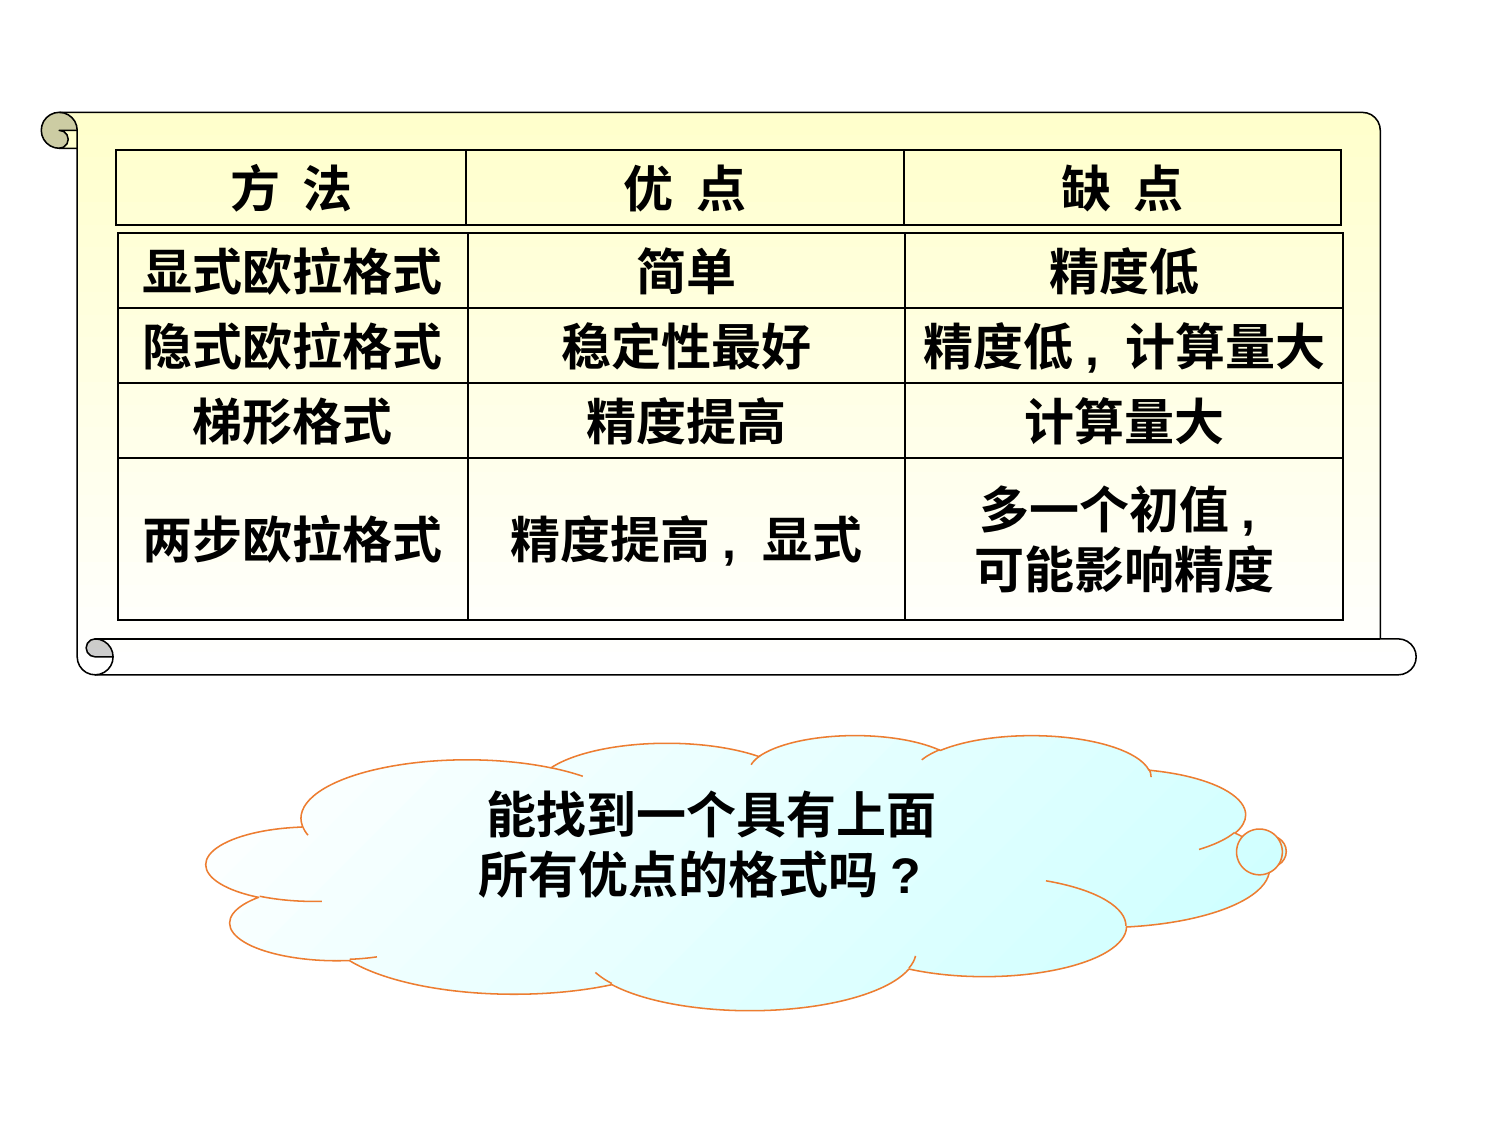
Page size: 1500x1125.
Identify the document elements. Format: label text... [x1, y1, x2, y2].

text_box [117, 232, 468, 621]
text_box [41, 112, 1417, 675]
text_box 能找到一个具有上面 所有优点的格式吗? [205, 735, 1287, 1011]
